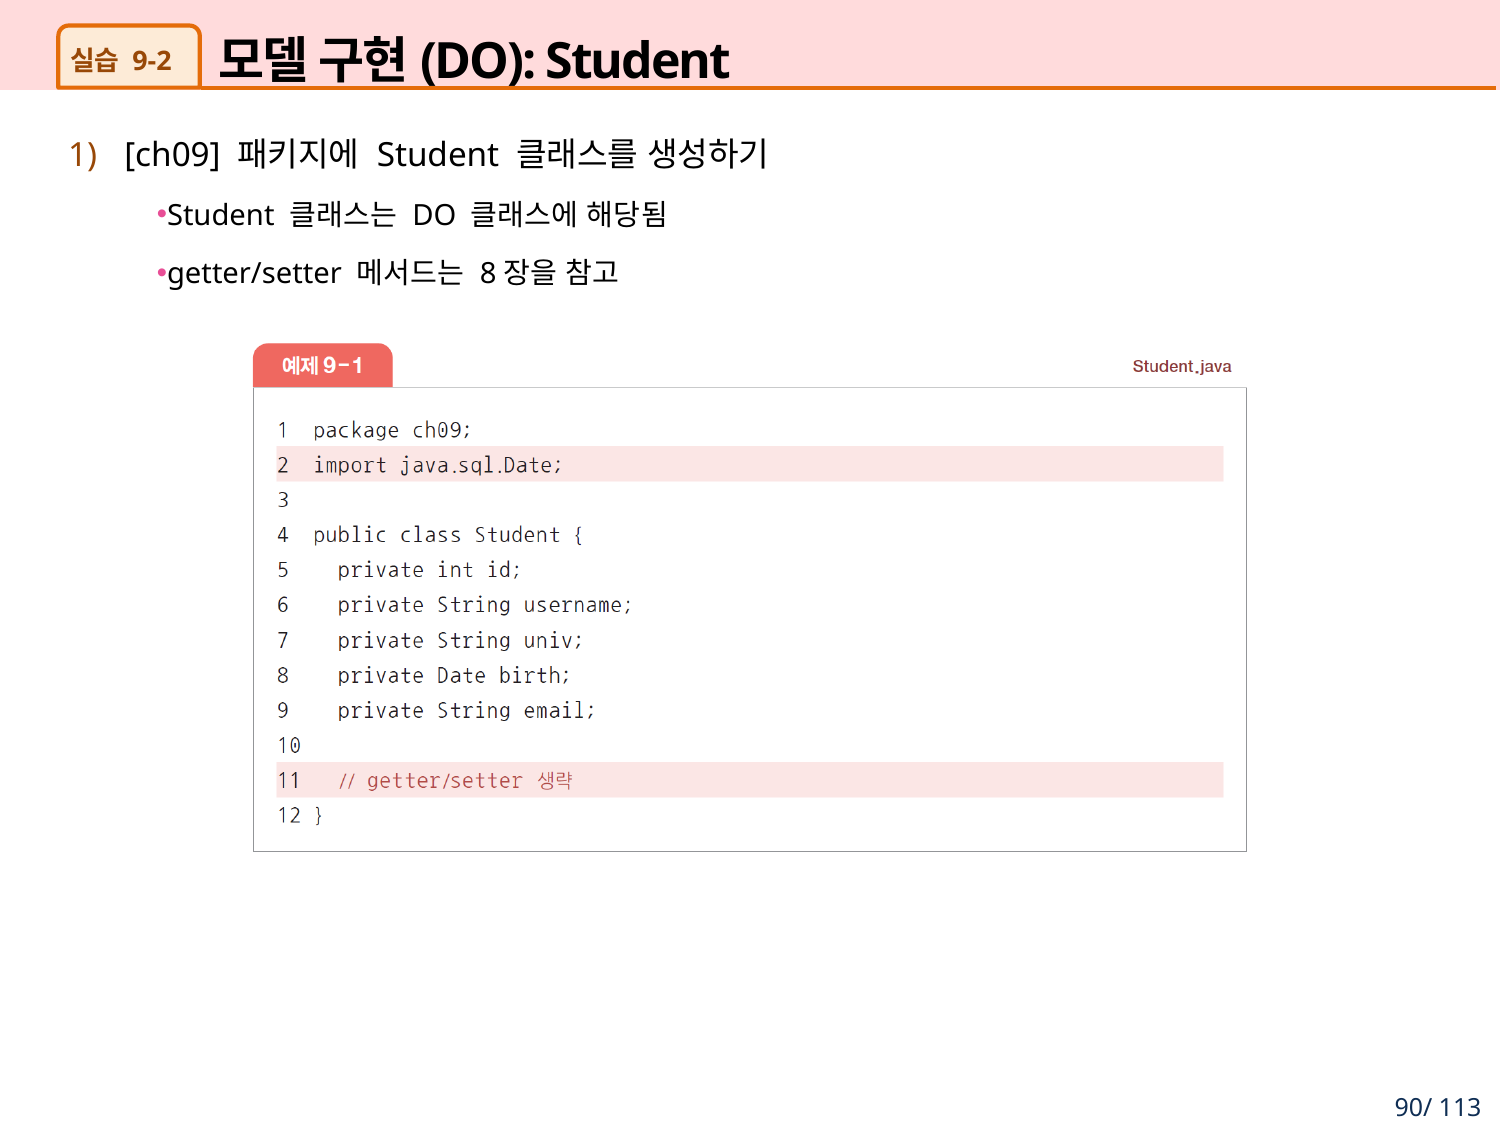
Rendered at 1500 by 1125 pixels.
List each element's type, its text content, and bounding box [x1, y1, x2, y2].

title 모델 구현(DO): Student [203, 19, 1365, 97]
picture [249, 337, 1251, 856]
list [ch09] 패키지에 Student 클래스를 생성하기 Student 클래스는 DO 클래스에 해당됨 getter/setter 메서드는 8장을 참고 [53, 125, 1425, 1005]
text_box 실습 9-2 [55, 35, 206, 83]
